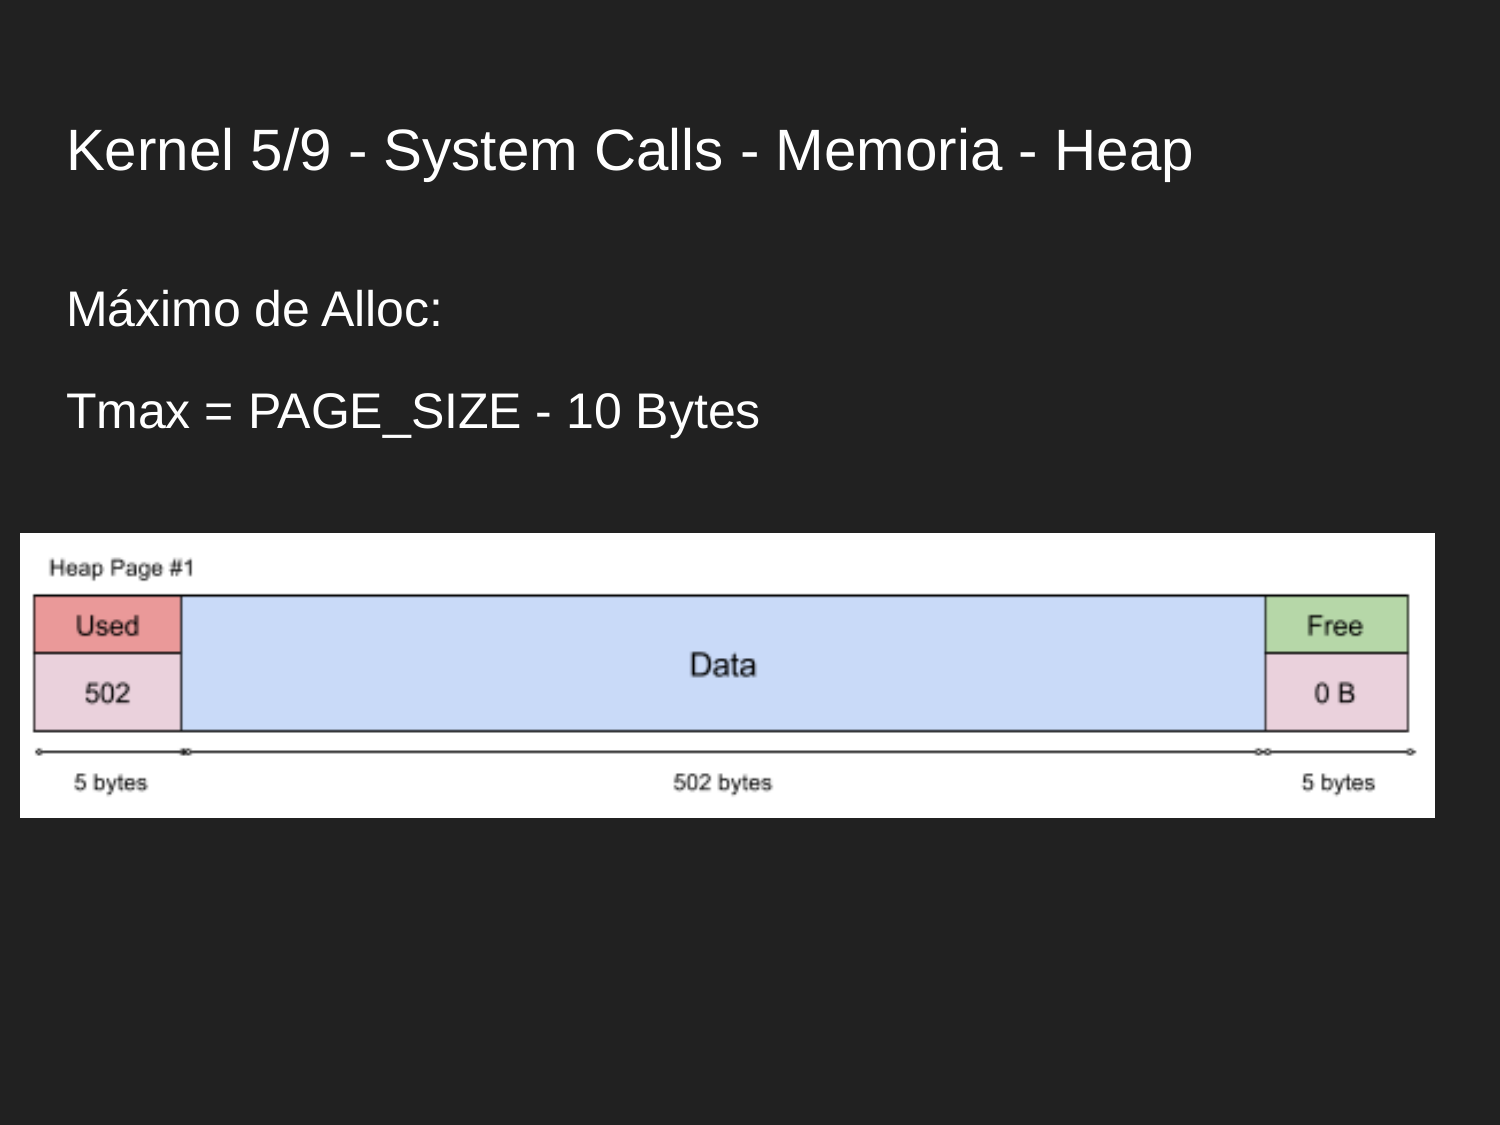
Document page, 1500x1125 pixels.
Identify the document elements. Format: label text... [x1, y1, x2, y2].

picture [19, 533, 1435, 819]
title Kernel 5/9 - System Calls - Memoria - Heap [51, 97, 1449, 223]
list Máximo de Alloc: Tmax = PAGE_SIZE - 10 Bytes [51, 252, 1404, 466]
